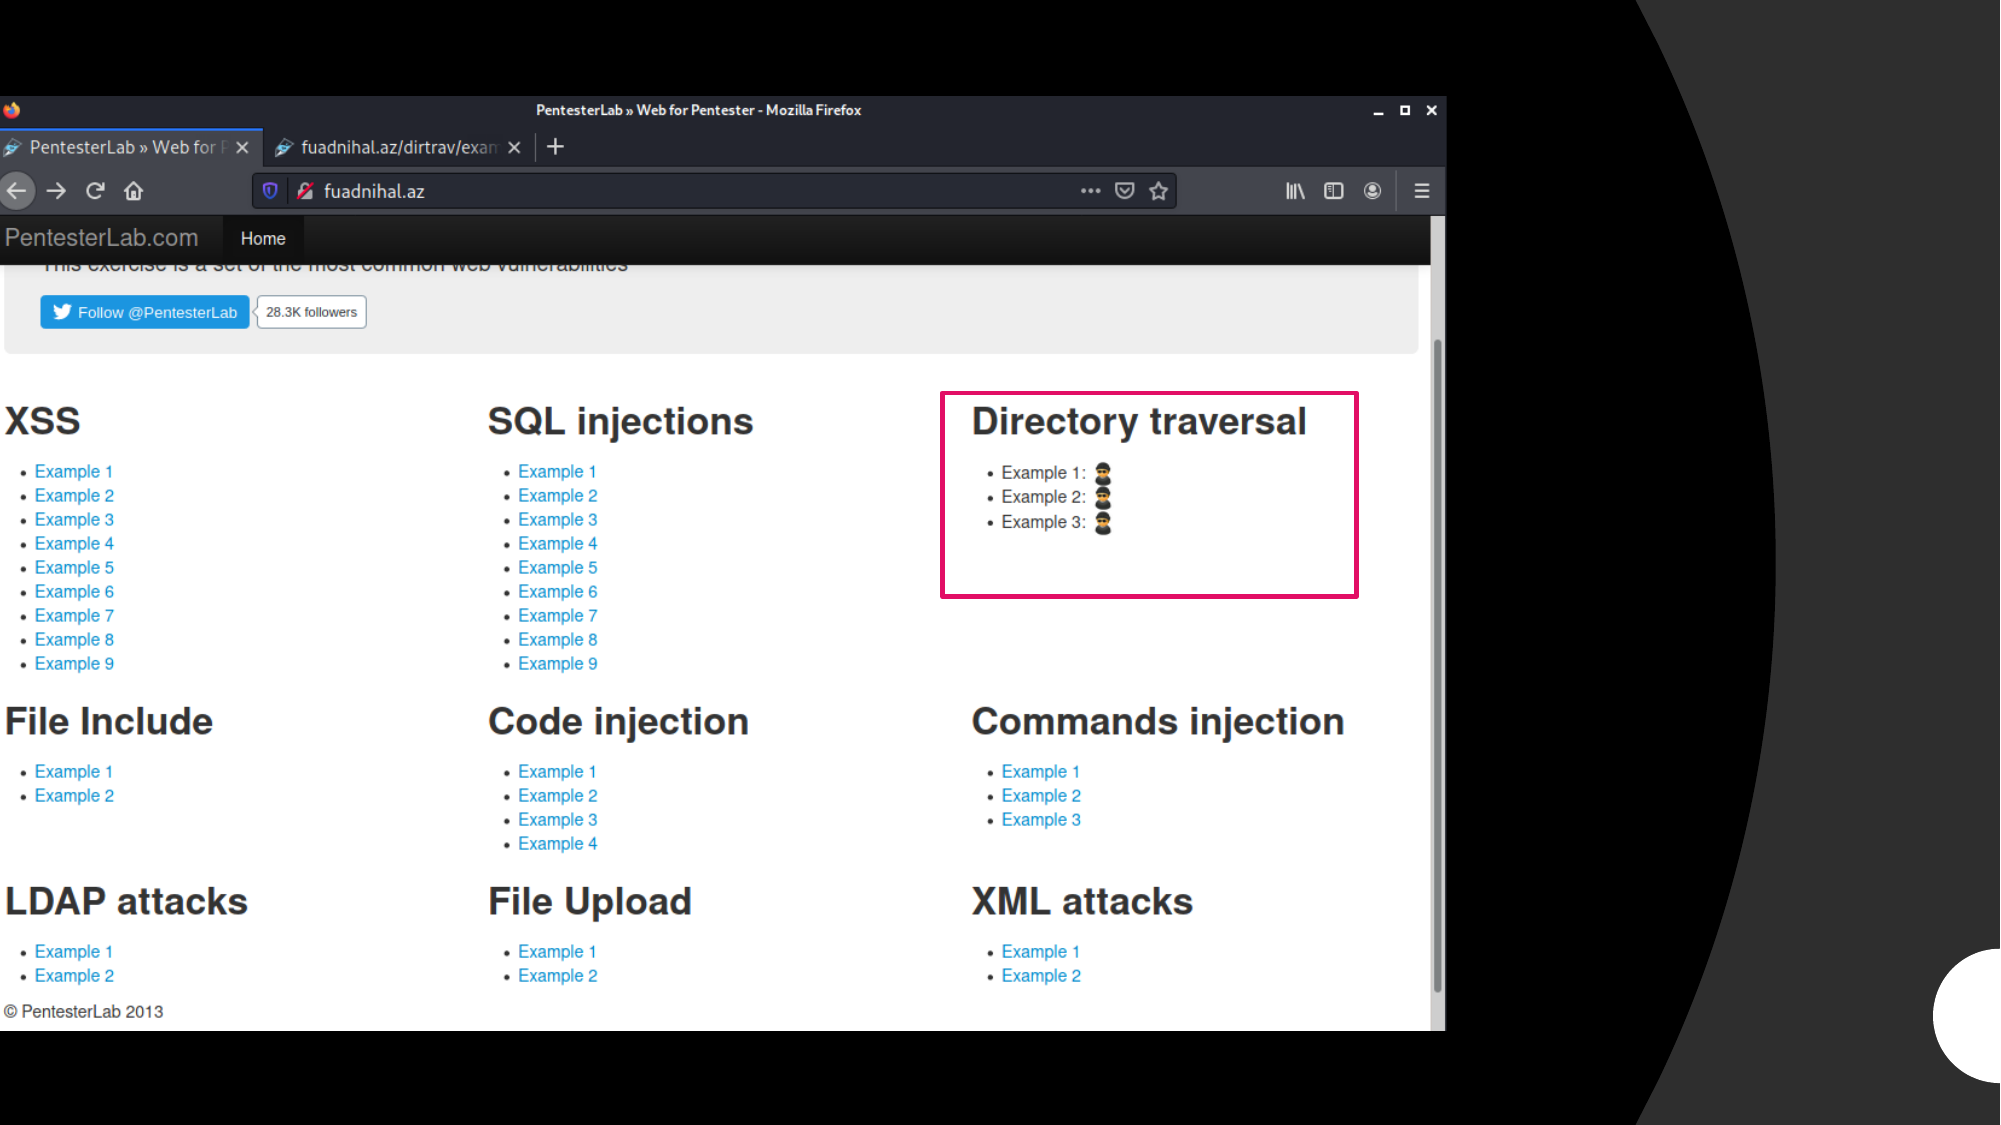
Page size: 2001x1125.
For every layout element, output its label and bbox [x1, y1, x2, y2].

text_box [1638, 0, 2000, 1125]
text_box [1932, 947, 2000, 1085]
picture [0, 94, 1447, 1031]
text_box [0, 0, 1777, 1125]
